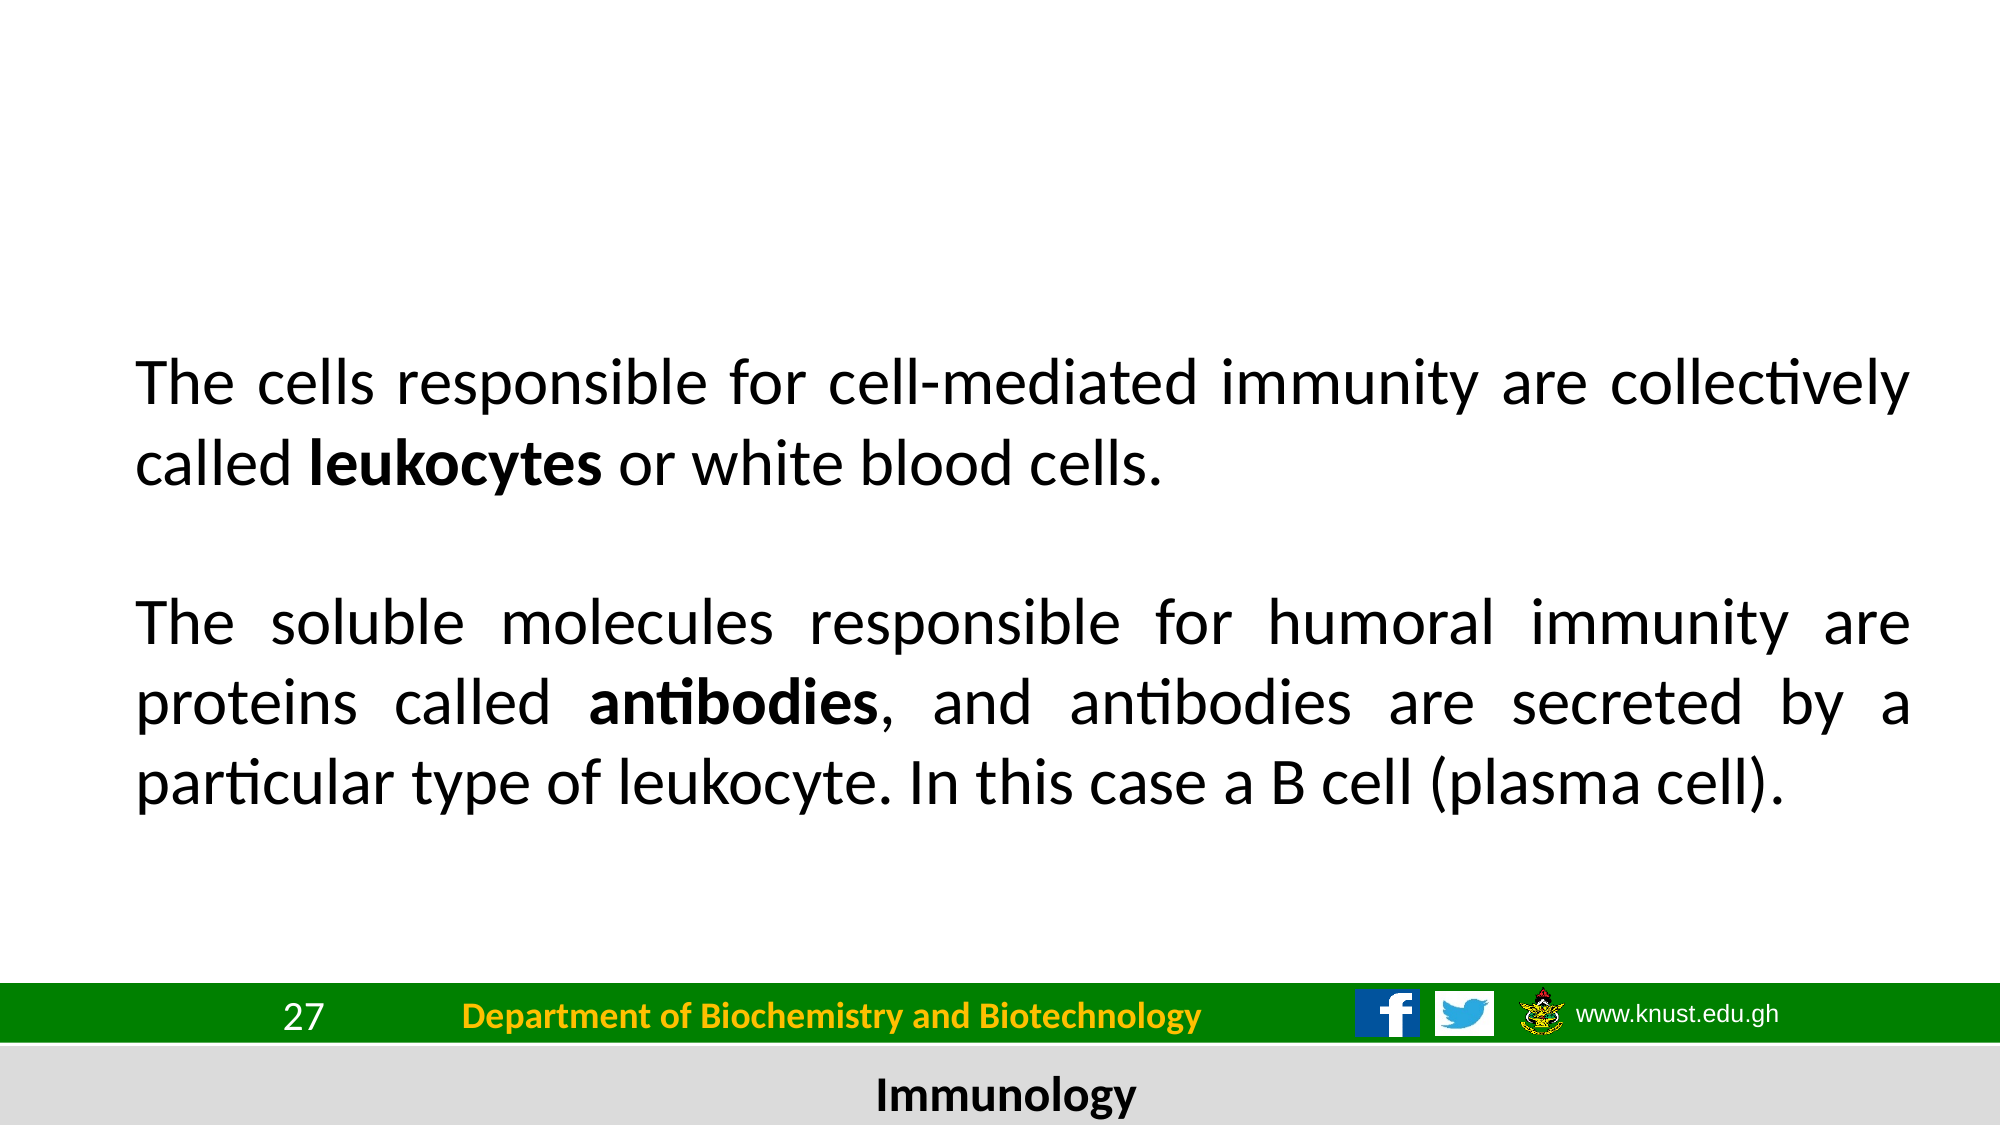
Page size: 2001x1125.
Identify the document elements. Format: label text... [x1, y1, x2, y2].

picture [1519, 987, 1565, 1035]
text_box The cells responsible for cell-mediated immunity are collectively called leukocytes or white blood cells. The soluble molecules responsible for humoral immunity are proteins called antibodies, and antibodies are secreted by a particular type of leukocyte. In this case a B cell (plasma cell). [120, 330, 1928, 826]
text_box Department of Biochemistry and Biotechnology [447, 983, 1218, 1044]
text_box [53, 161, 1959, 932]
picture [1355, 989, 1420, 1037]
text_box Immunology [366, 1054, 1647, 1125]
picture [1435, 991, 1494, 1036]
slide_number 27 [251, 983, 341, 1044]
